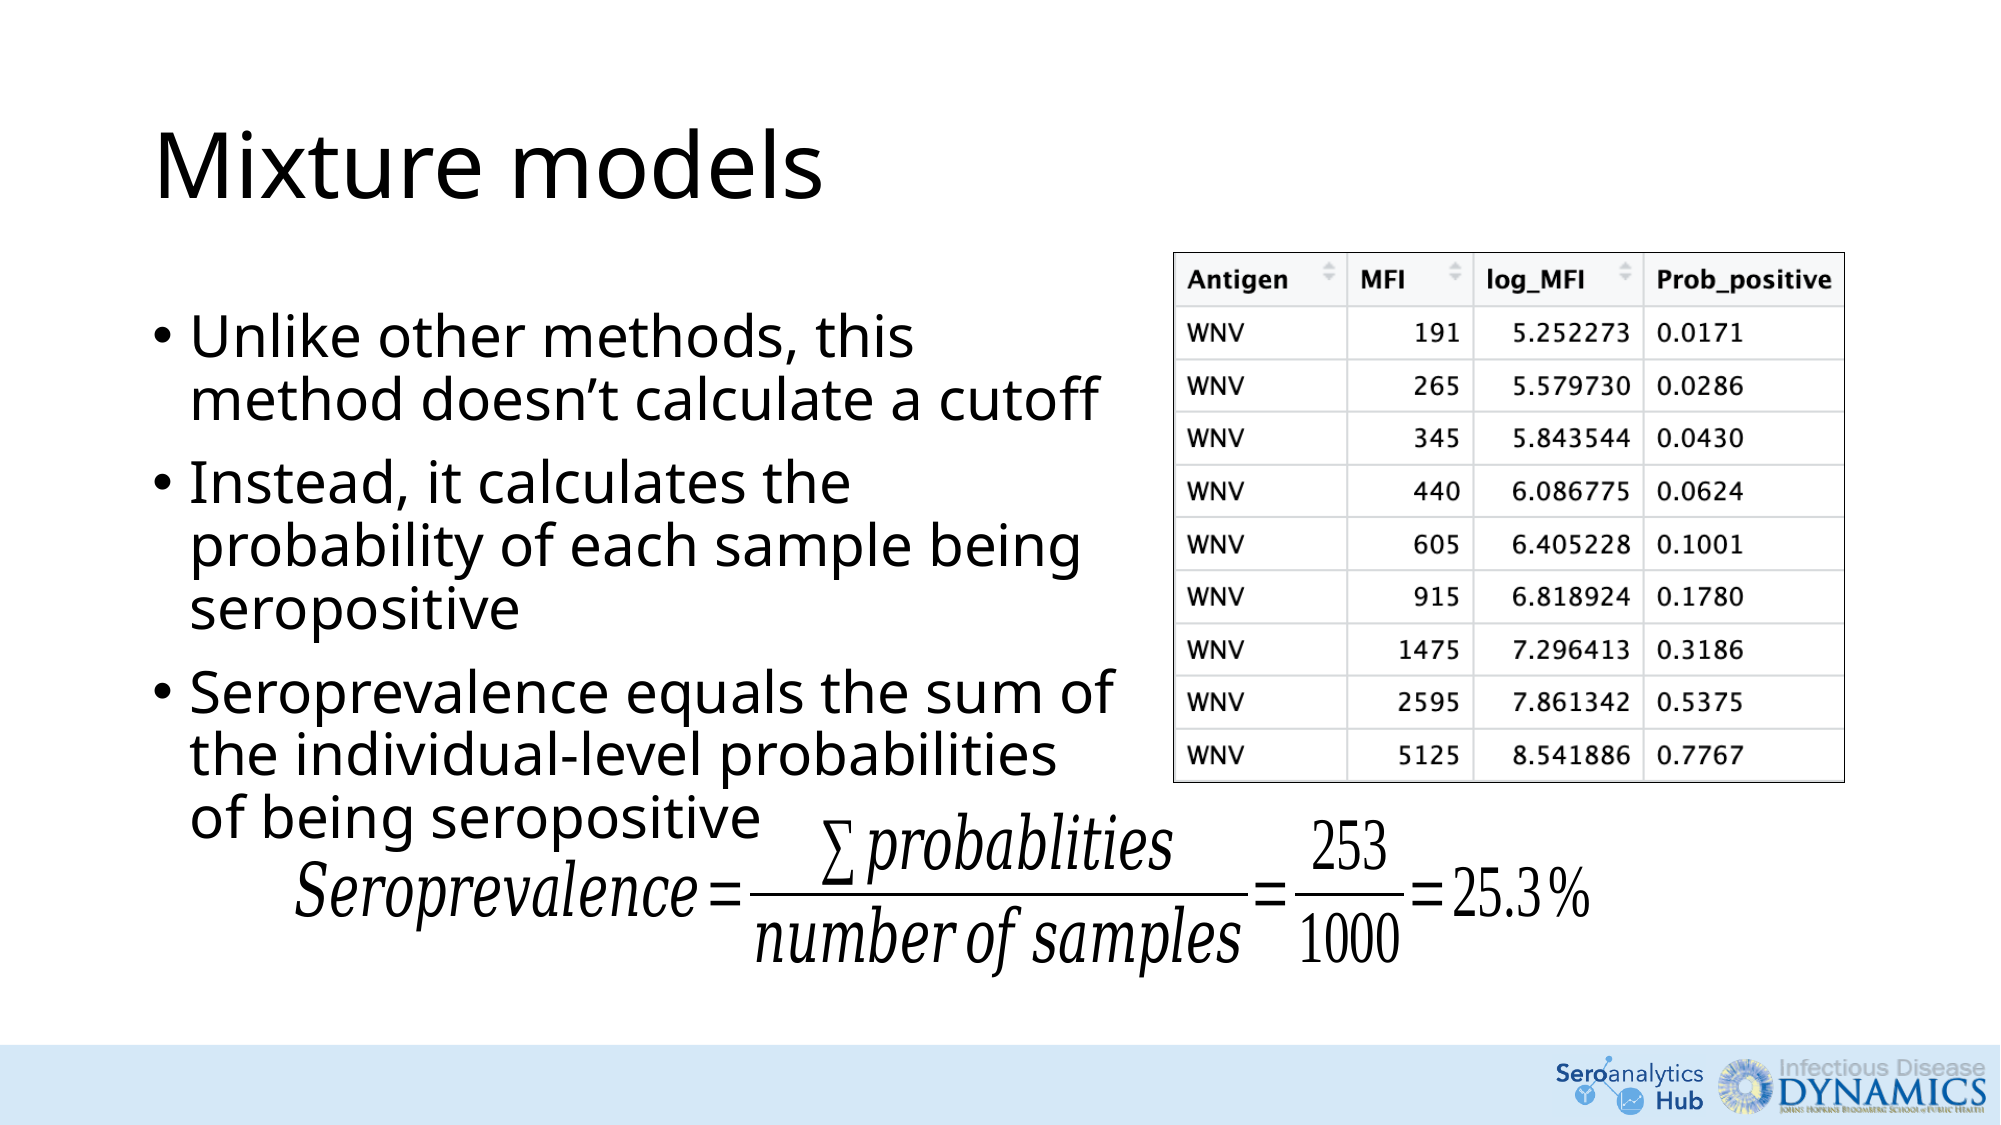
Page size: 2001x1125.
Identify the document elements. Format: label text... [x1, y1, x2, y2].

title Mixture models [137, 59, 1863, 278]
picture [1719, 1059, 1986, 1115]
picture [1172, 252, 1845, 783]
list Unlike other methods, this method doesn’t calculate a cutoff Instead, it calculates the probability of each sample being seropositive Seroprevalence equals the sum of the individual-level probabilities of being seropositive [137, 299, 1139, 906]
